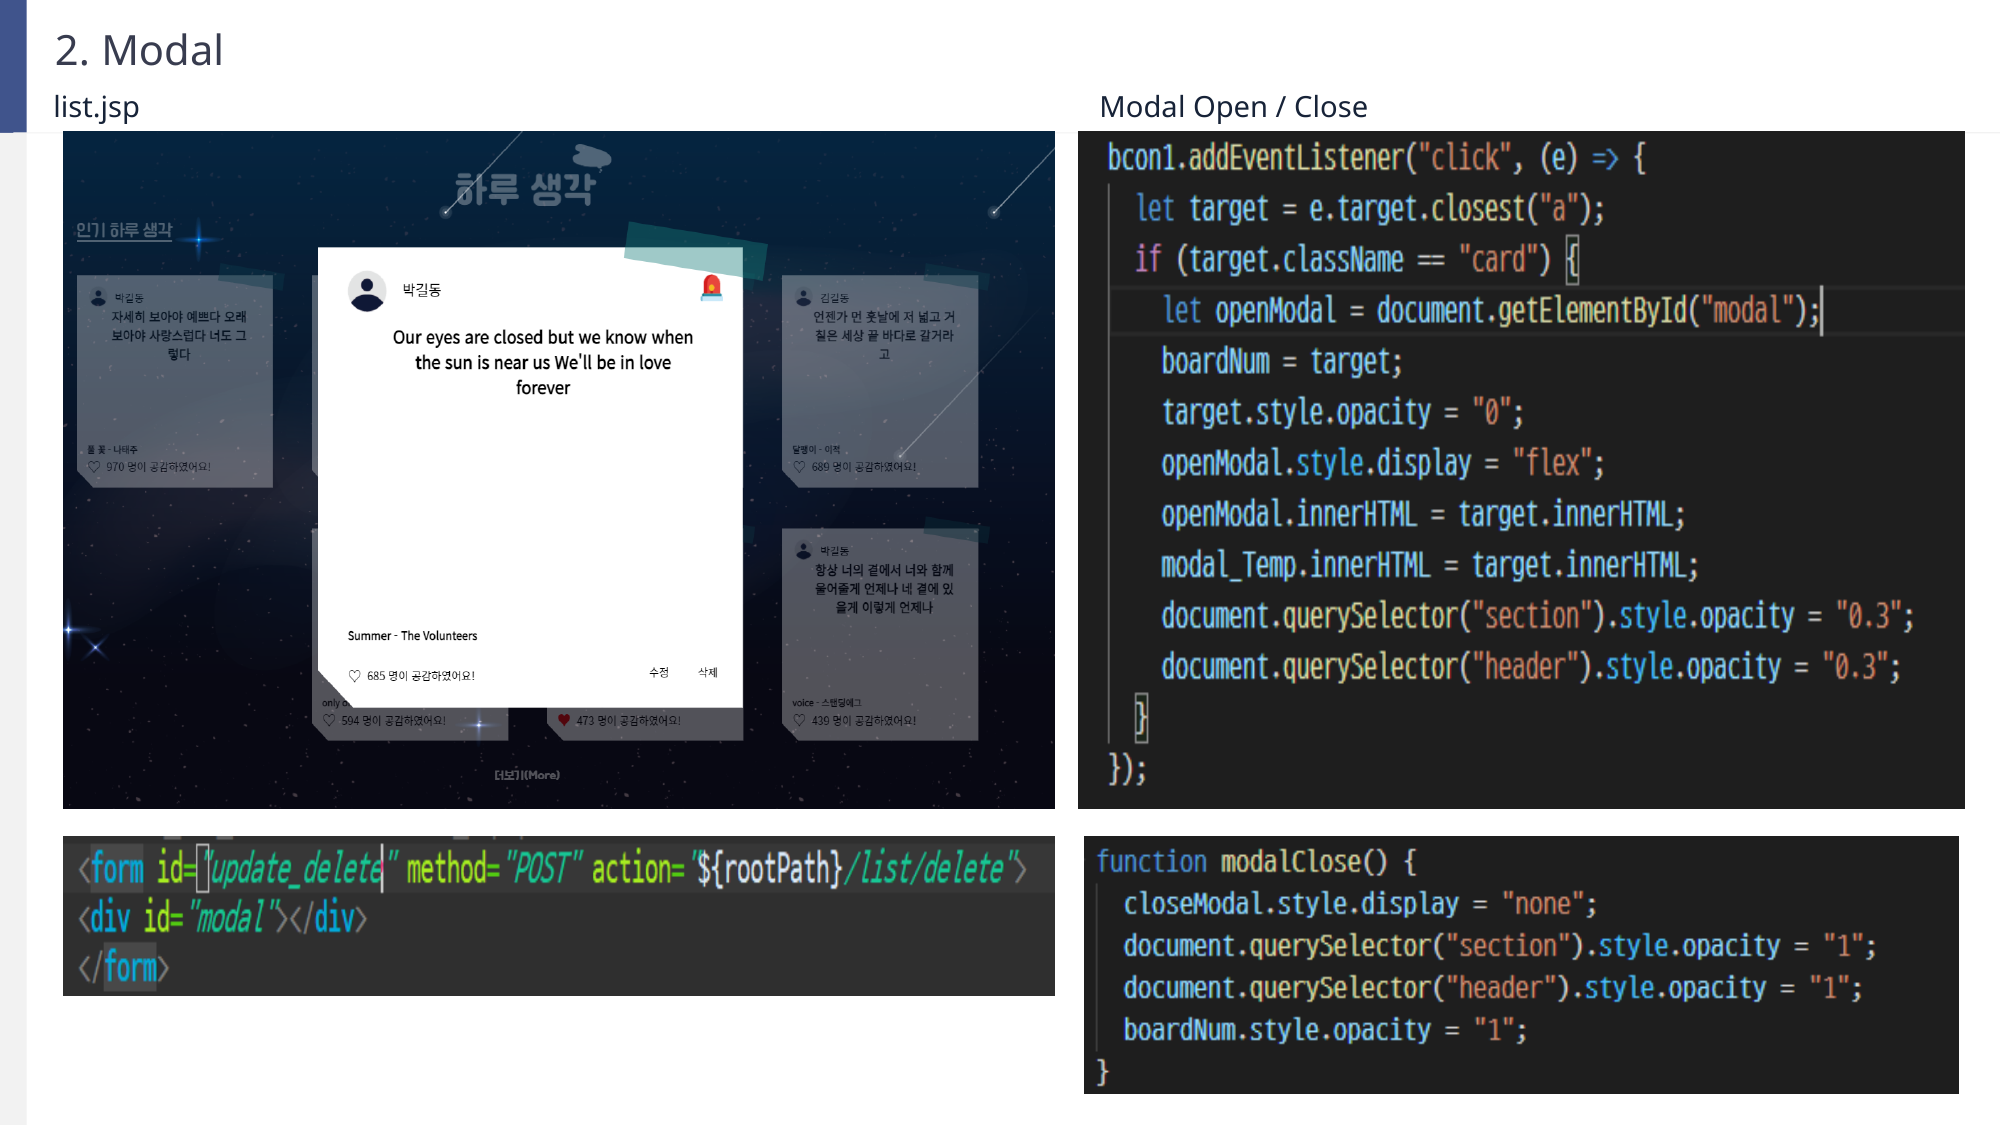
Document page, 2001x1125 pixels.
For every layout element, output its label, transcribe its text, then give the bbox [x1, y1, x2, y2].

text_box Modal Open / Close [1084, 81, 1531, 131]
text_box 2. Modal [40, 16, 239, 82]
picture [63, 131, 1055, 809]
picture [1084, 836, 1959, 1094]
text_box list.jsp [38, 81, 155, 132]
picture [1077, 131, 1965, 809]
picture [63, 836, 1055, 996]
